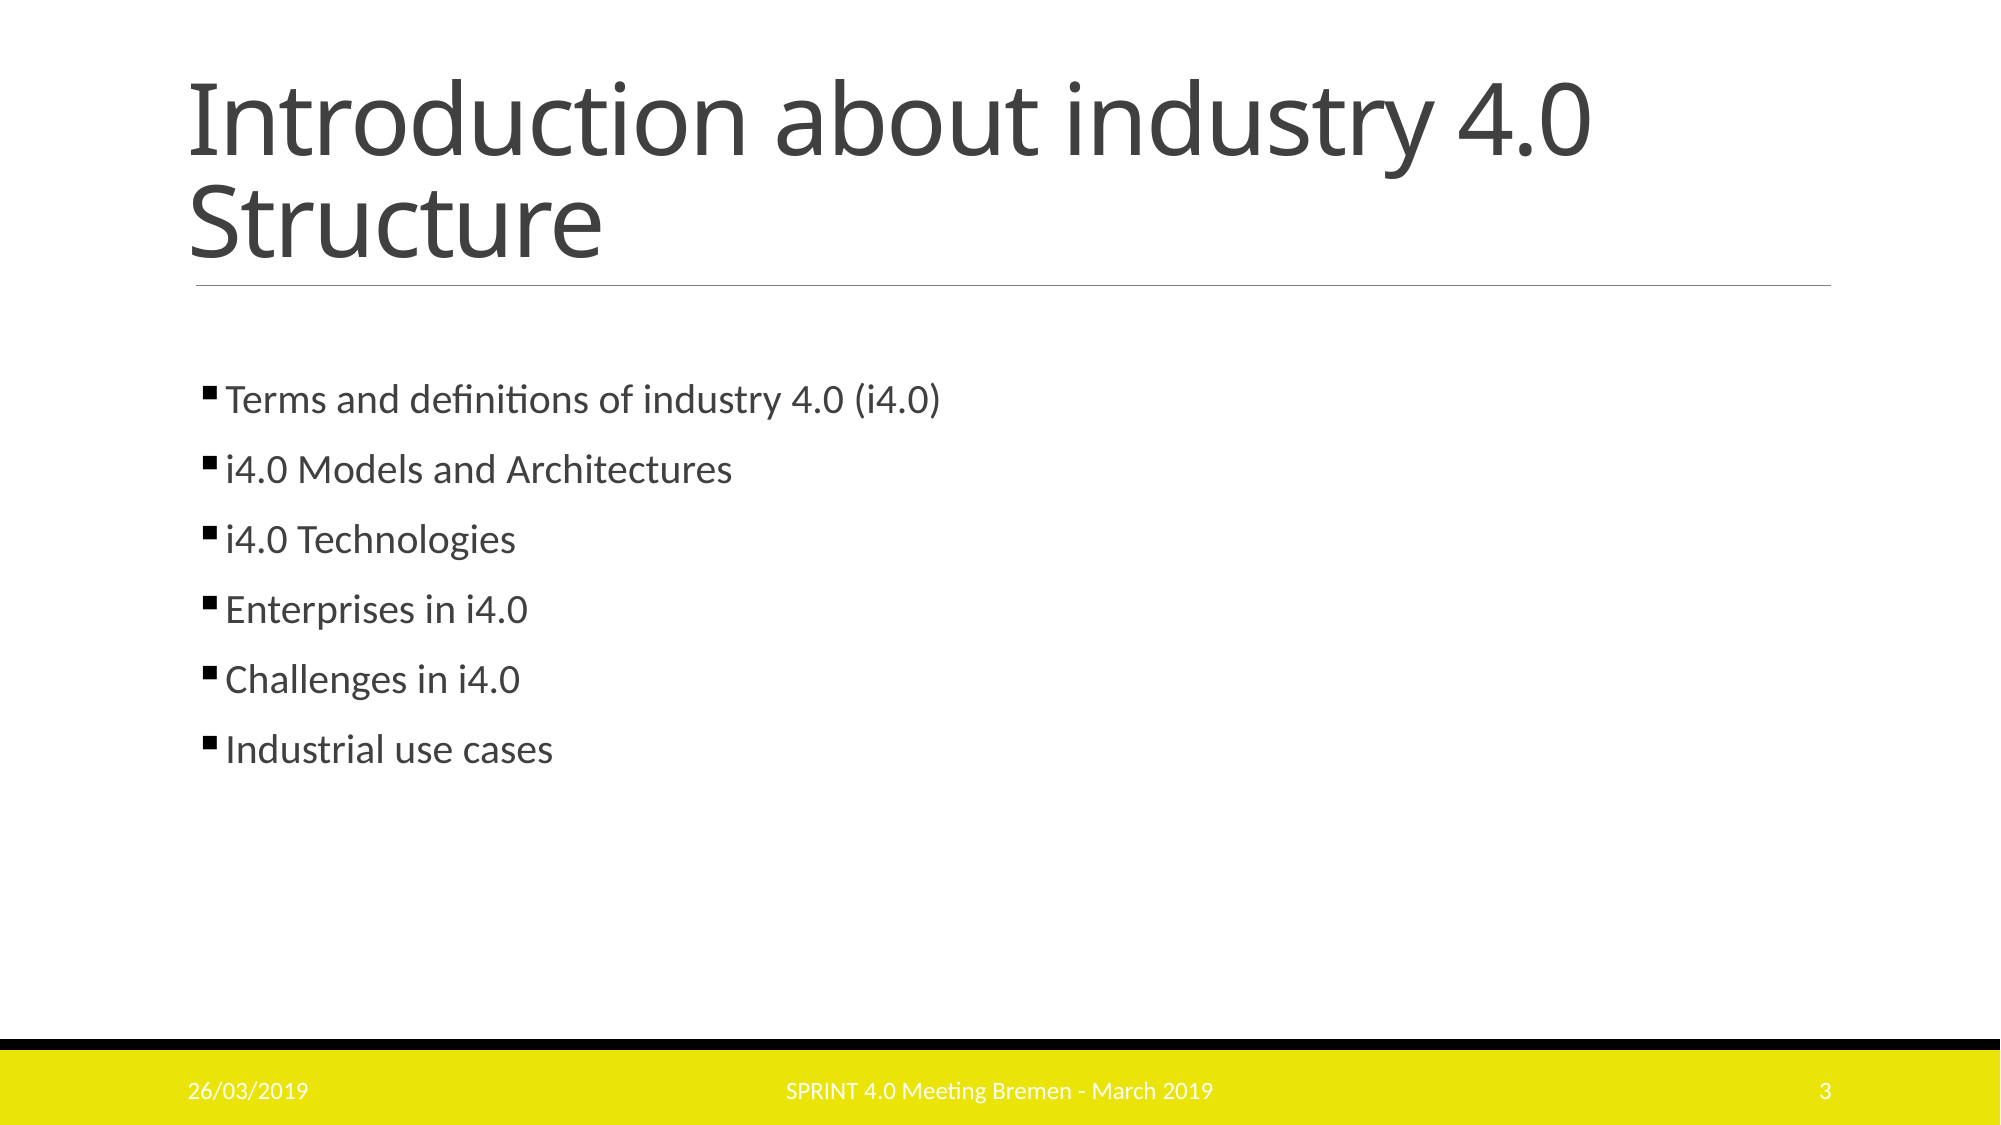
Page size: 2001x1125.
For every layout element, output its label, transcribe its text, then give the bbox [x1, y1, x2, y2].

list Terms and definitions of industry 4.0 (i4.0) i4.0 Models and Architectures i4.0 Technologies Enterprises in i4.0 Challenges in i4.0 Industrial use cases [179, 302, 1831, 964]
title Introduction about industry 4.0 Structure [179, 46, 1831, 286]
text_box SPRINT 4.0 Meeting Bremen - March 2019 [604, 1067, 1396, 1112]
text_box 26/03/2019 [180, 1067, 586, 1112]
slide_number 3 [1808, 1067, 1840, 1113]
